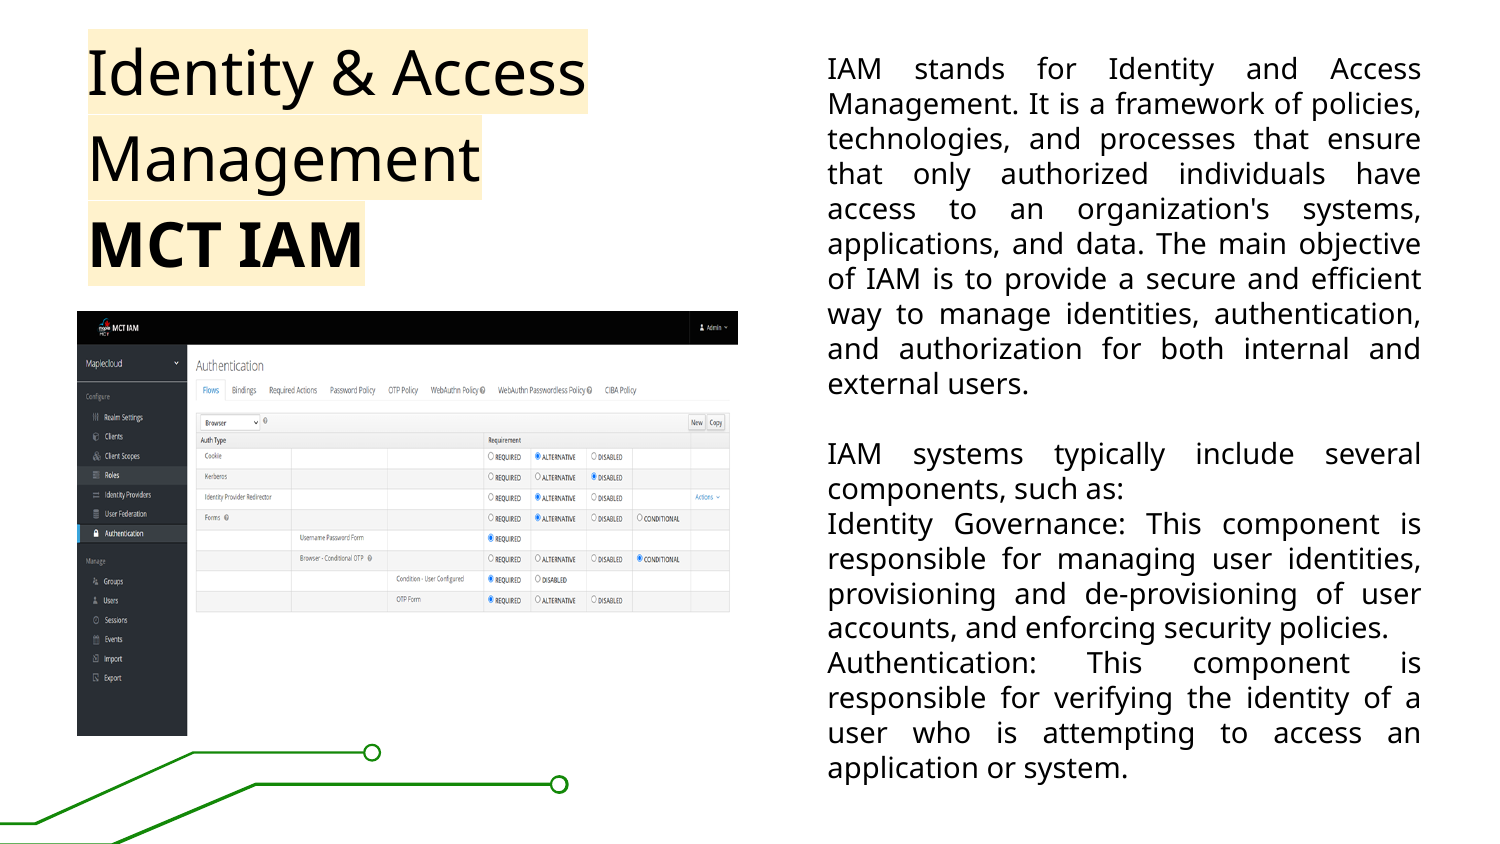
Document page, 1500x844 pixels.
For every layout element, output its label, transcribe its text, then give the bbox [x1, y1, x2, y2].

title Identity & Access Management MCT IAM [72, 0, 743, 318]
text_box IAM stands for Identity and Access Management. It is a framework of policies, technologies, and processes that ensure that only authorized individuals have access to an organization's systems, applications, and data. The main objective of IAM is to provide a secure and efficient way to manage identities, authentication, and authorization for both internal and external users. IAM systems typically include several components, such as: Identity Governance: This component is responsible for managing user identities, provisioning and de-provisioning of user accounts, and enforcing security policies. Authentication: This component is responsible for verifying the identity of a user who is attempting to access an application or system. [812, 35, 1437, 800]
picture [77, 311, 738, 736]
